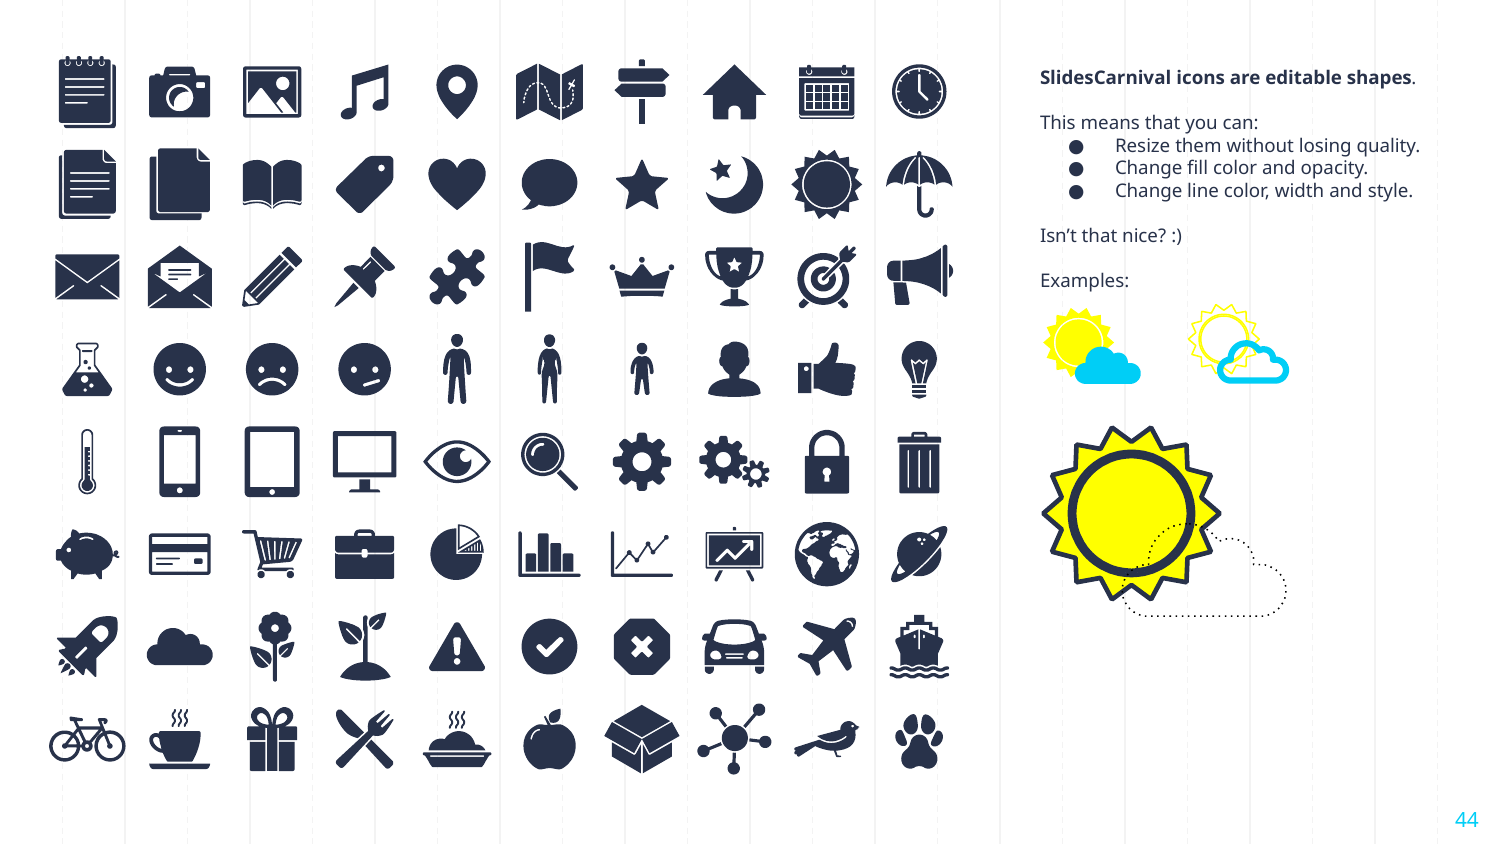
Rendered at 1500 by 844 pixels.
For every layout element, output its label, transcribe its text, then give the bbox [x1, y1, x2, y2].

text_box [804, 429, 850, 494]
text_box SlidesCarnival icons are editable shapes. This means that you can: Resize them without losing quality. Change fill color and opacity. Change line color, width and style. Isn’t that nice? :) Examples: [1024, 51, 1451, 302]
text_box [886, 244, 954, 306]
text_box [340, 64, 389, 120]
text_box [335, 709, 394, 769]
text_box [1043, 427, 1220, 600]
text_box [1042, 307, 1115, 378]
text_box [335, 155, 394, 213]
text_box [704, 247, 764, 307]
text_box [148, 708, 211, 770]
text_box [422, 439, 492, 484]
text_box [523, 708, 576, 770]
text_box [58, 55, 116, 129]
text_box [797, 342, 856, 397]
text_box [798, 64, 855, 120]
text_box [791, 149, 863, 220]
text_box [614, 59, 670, 125]
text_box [58, 149, 116, 220]
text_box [901, 340, 938, 399]
text_box [436, 64, 478, 120]
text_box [442, 333, 472, 405]
text_box [521, 618, 578, 675]
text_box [149, 148, 211, 221]
text_box [338, 343, 391, 396]
text_box [1261, 349, 1286, 381]
text_box [49, 716, 126, 762]
text_box [1117, 352, 1141, 384]
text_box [889, 614, 950, 679]
text_box [1128, 538, 1286, 617]
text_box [630, 342, 654, 396]
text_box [148, 66, 211, 118]
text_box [241, 246, 303, 308]
text_box [429, 622, 485, 672]
text_box [245, 343, 299, 396]
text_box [697, 703, 772, 775]
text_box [524, 241, 575, 312]
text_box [891, 64, 947, 119]
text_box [241, 529, 303, 579]
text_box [242, 159, 302, 210]
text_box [147, 245, 212, 309]
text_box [242, 66, 302, 118]
text_box [794, 721, 860, 758]
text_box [520, 432, 579, 491]
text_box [422, 710, 492, 768]
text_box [897, 431, 942, 494]
slide_number 44 [1403, 791, 1494, 844]
text_box [616, 159, 668, 210]
text_box [708, 341, 761, 397]
text_box [797, 617, 856, 676]
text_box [249, 611, 295, 682]
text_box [515, 63, 584, 121]
text_box [794, 522, 860, 587]
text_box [334, 529, 395, 580]
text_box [705, 156, 764, 214]
text_box [429, 249, 485, 305]
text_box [701, 619, 767, 675]
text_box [55, 254, 120, 300]
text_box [332, 430, 397, 493]
text_box [146, 628, 213, 666]
text_box [613, 618, 671, 675]
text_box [338, 612, 391, 681]
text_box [610, 531, 674, 578]
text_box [537, 334, 562, 404]
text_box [699, 435, 770, 488]
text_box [609, 256, 675, 297]
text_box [334, 246, 396, 308]
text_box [62, 342, 113, 397]
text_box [1188, 304, 1260, 374]
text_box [78, 428, 97, 495]
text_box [890, 525, 948, 583]
text_box [702, 64, 767, 120]
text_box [797, 245, 857, 309]
text_box [612, 432, 672, 491]
text_box [153, 343, 206, 396]
text_box [55, 529, 120, 580]
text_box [518, 531, 581, 578]
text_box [603, 704, 680, 774]
text_box [244, 426, 300, 498]
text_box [148, 533, 211, 576]
text_box [521, 159, 578, 210]
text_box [895, 713, 944, 769]
text_box [159, 426, 201, 498]
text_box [246, 706, 298, 772]
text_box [705, 526, 764, 582]
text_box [430, 524, 484, 581]
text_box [56, 615, 118, 678]
text_box [428, 158, 486, 211]
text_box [885, 150, 953, 218]
